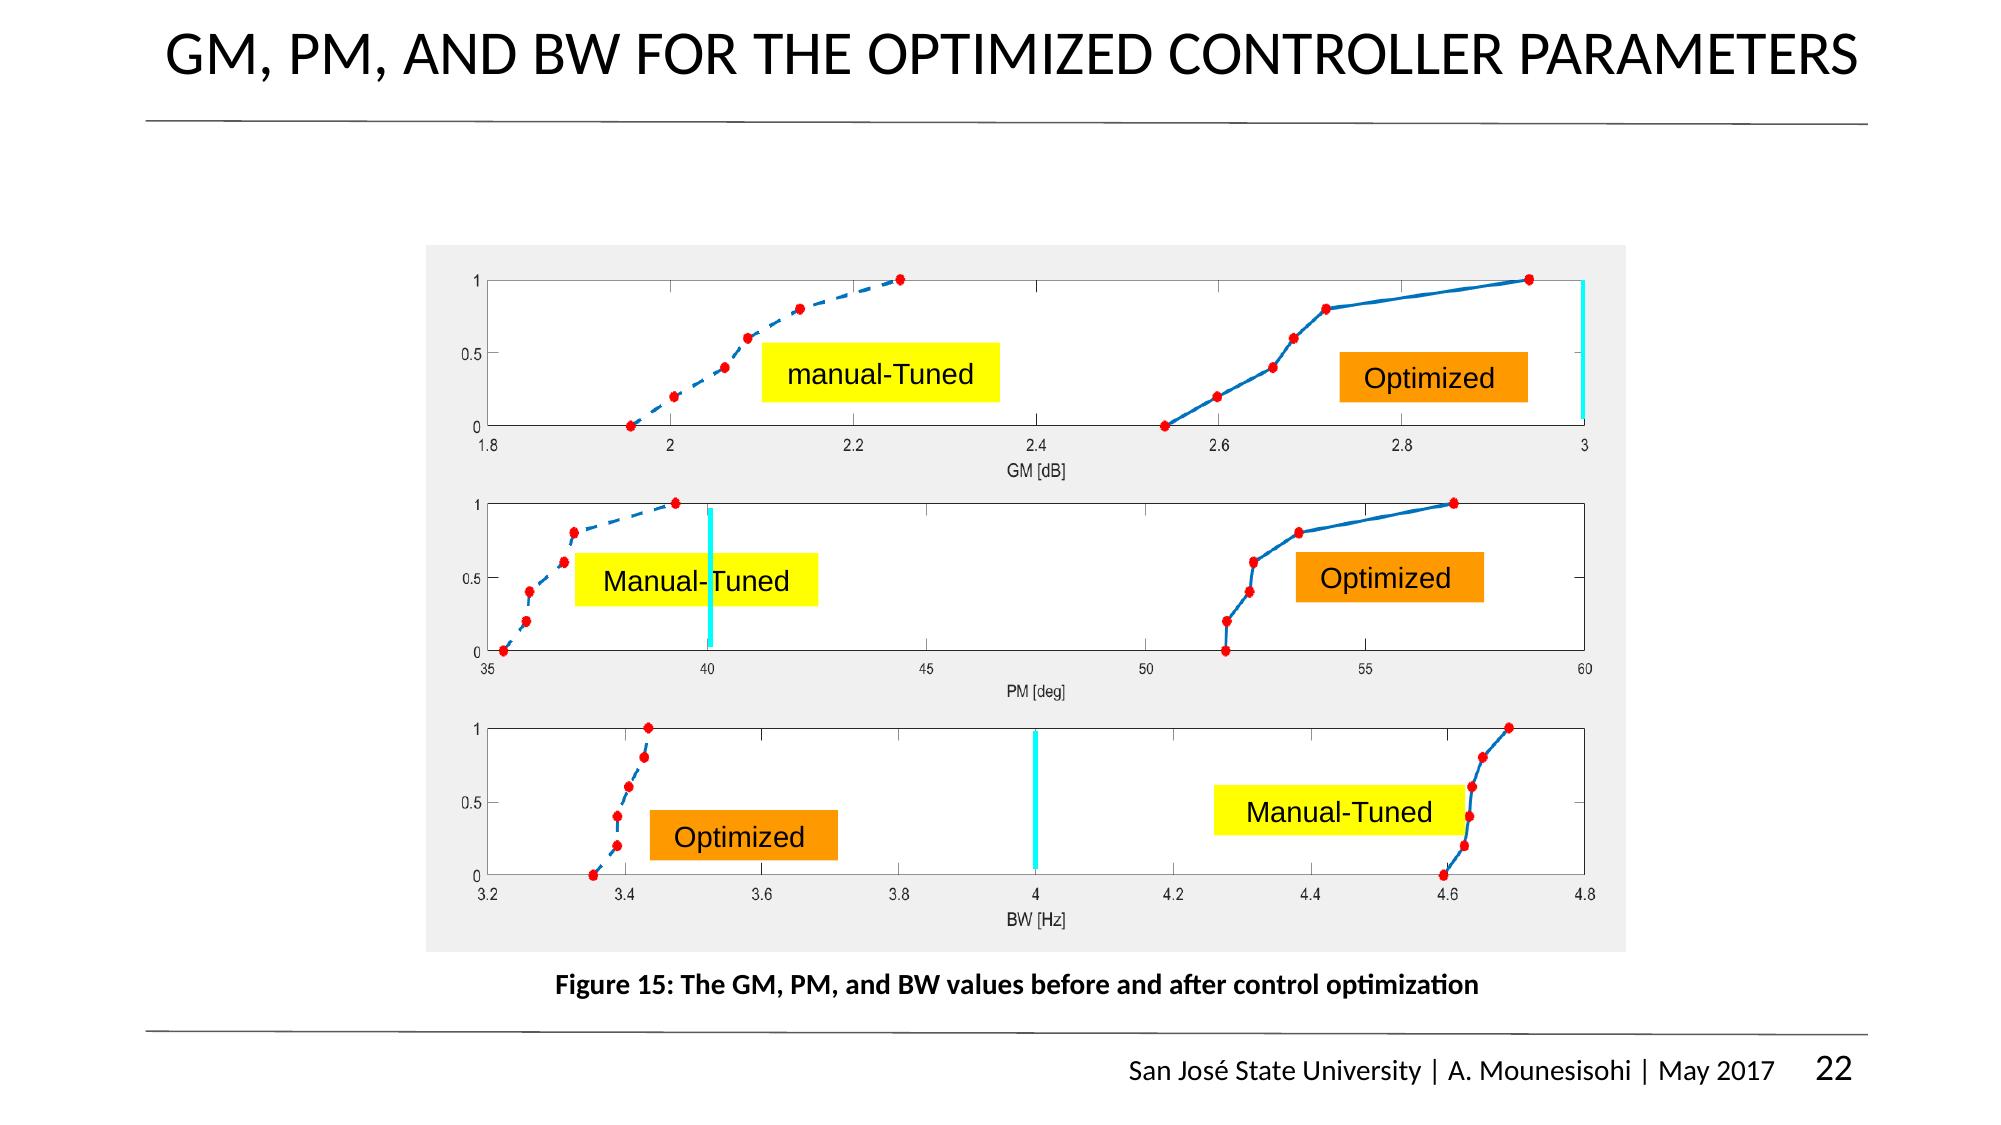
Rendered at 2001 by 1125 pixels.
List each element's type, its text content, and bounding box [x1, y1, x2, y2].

title San José State University | A. Mounesisohi | May 2017 22 [145, 1046, 1868, 1093]
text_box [145, 120, 1869, 125]
title GM, PM, AND BW FOR THE OPTIMIZED CONTROLLER PARAMETERS [145, 0, 1890, 125]
text_box Figure 15: The GM, PM, and BW values before and after control optimization [496, 961, 1539, 1030]
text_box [145, 1030, 1869, 1035]
picture [426, 244, 1626, 952]
